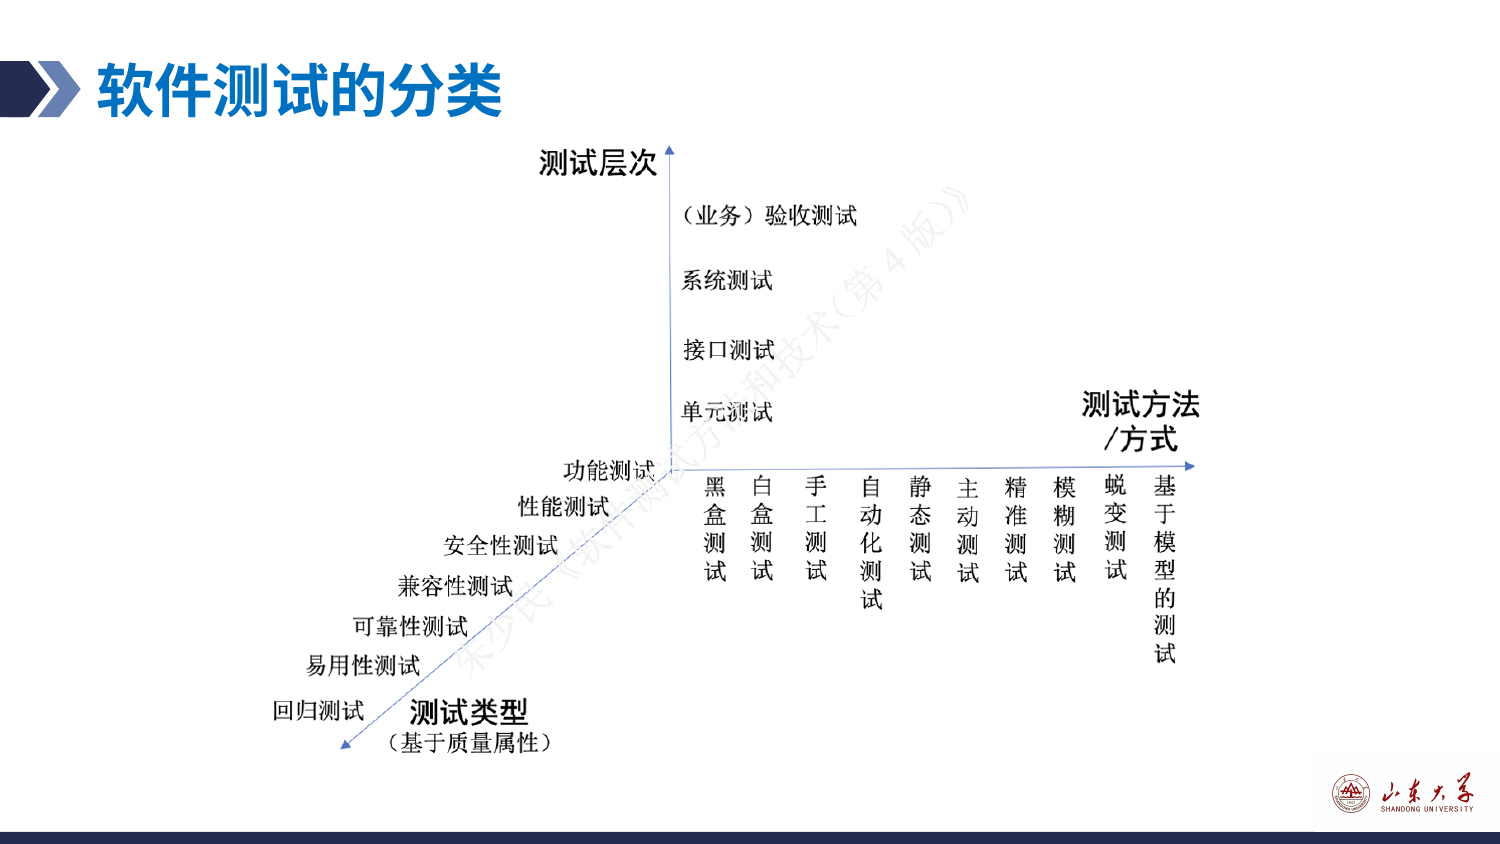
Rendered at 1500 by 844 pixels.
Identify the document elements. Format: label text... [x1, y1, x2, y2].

title 软件测试的分类 [81, 35, 970, 152]
picture [217, 133, 1222, 777]
